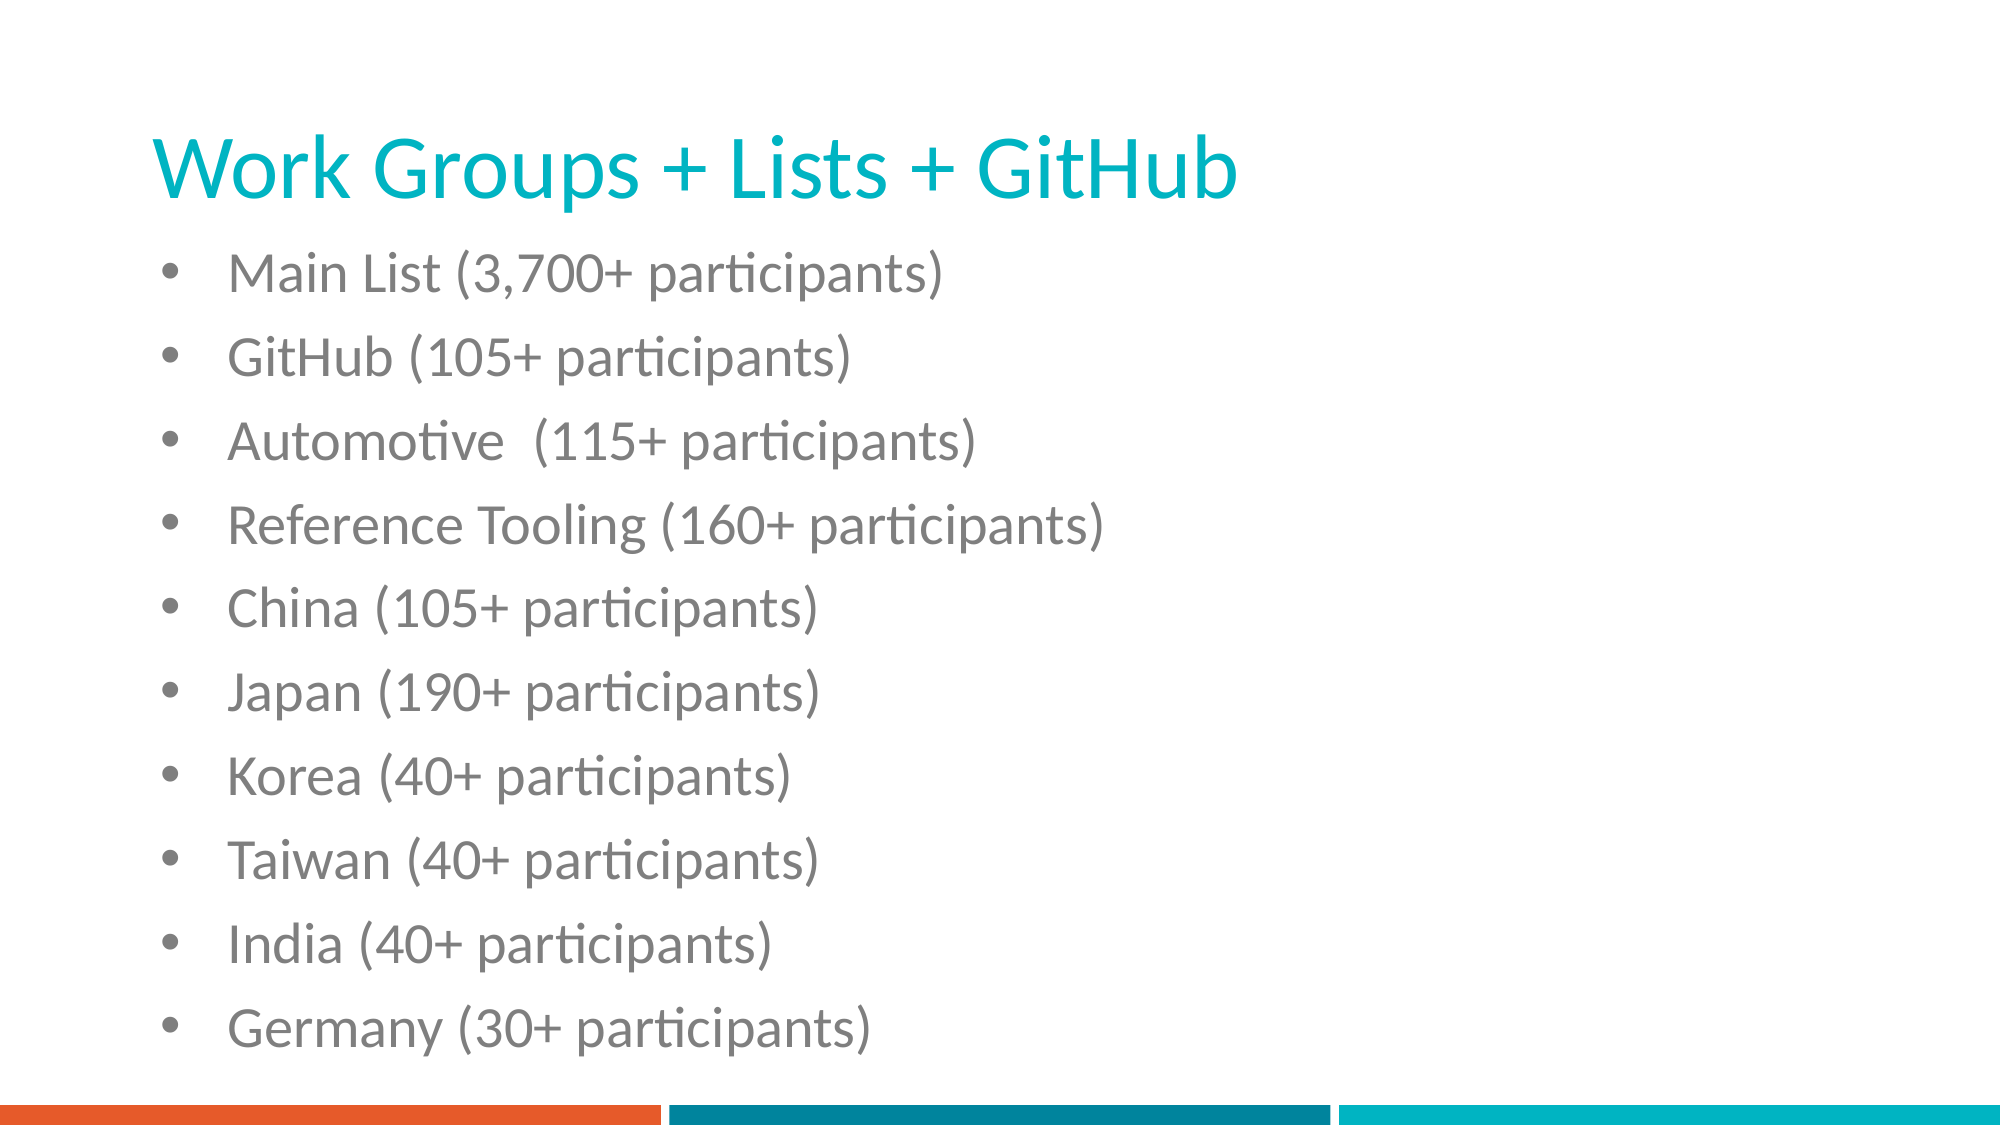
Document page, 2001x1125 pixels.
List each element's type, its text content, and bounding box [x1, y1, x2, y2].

text_box Work Groups + Lists + GitHub [137, 59, 1863, 278]
list Main List (3,700+ participants) GitHub (105+ participants) Automotive (115+ participants) Reference Tooling (160+ participants) China (105+ participants) Japan (190+ participants) Korea (40+ participants) Taiwan (40+ participants) India (40+ participants) Germany (30+ participants) [137, 278, 1863, 1065]
